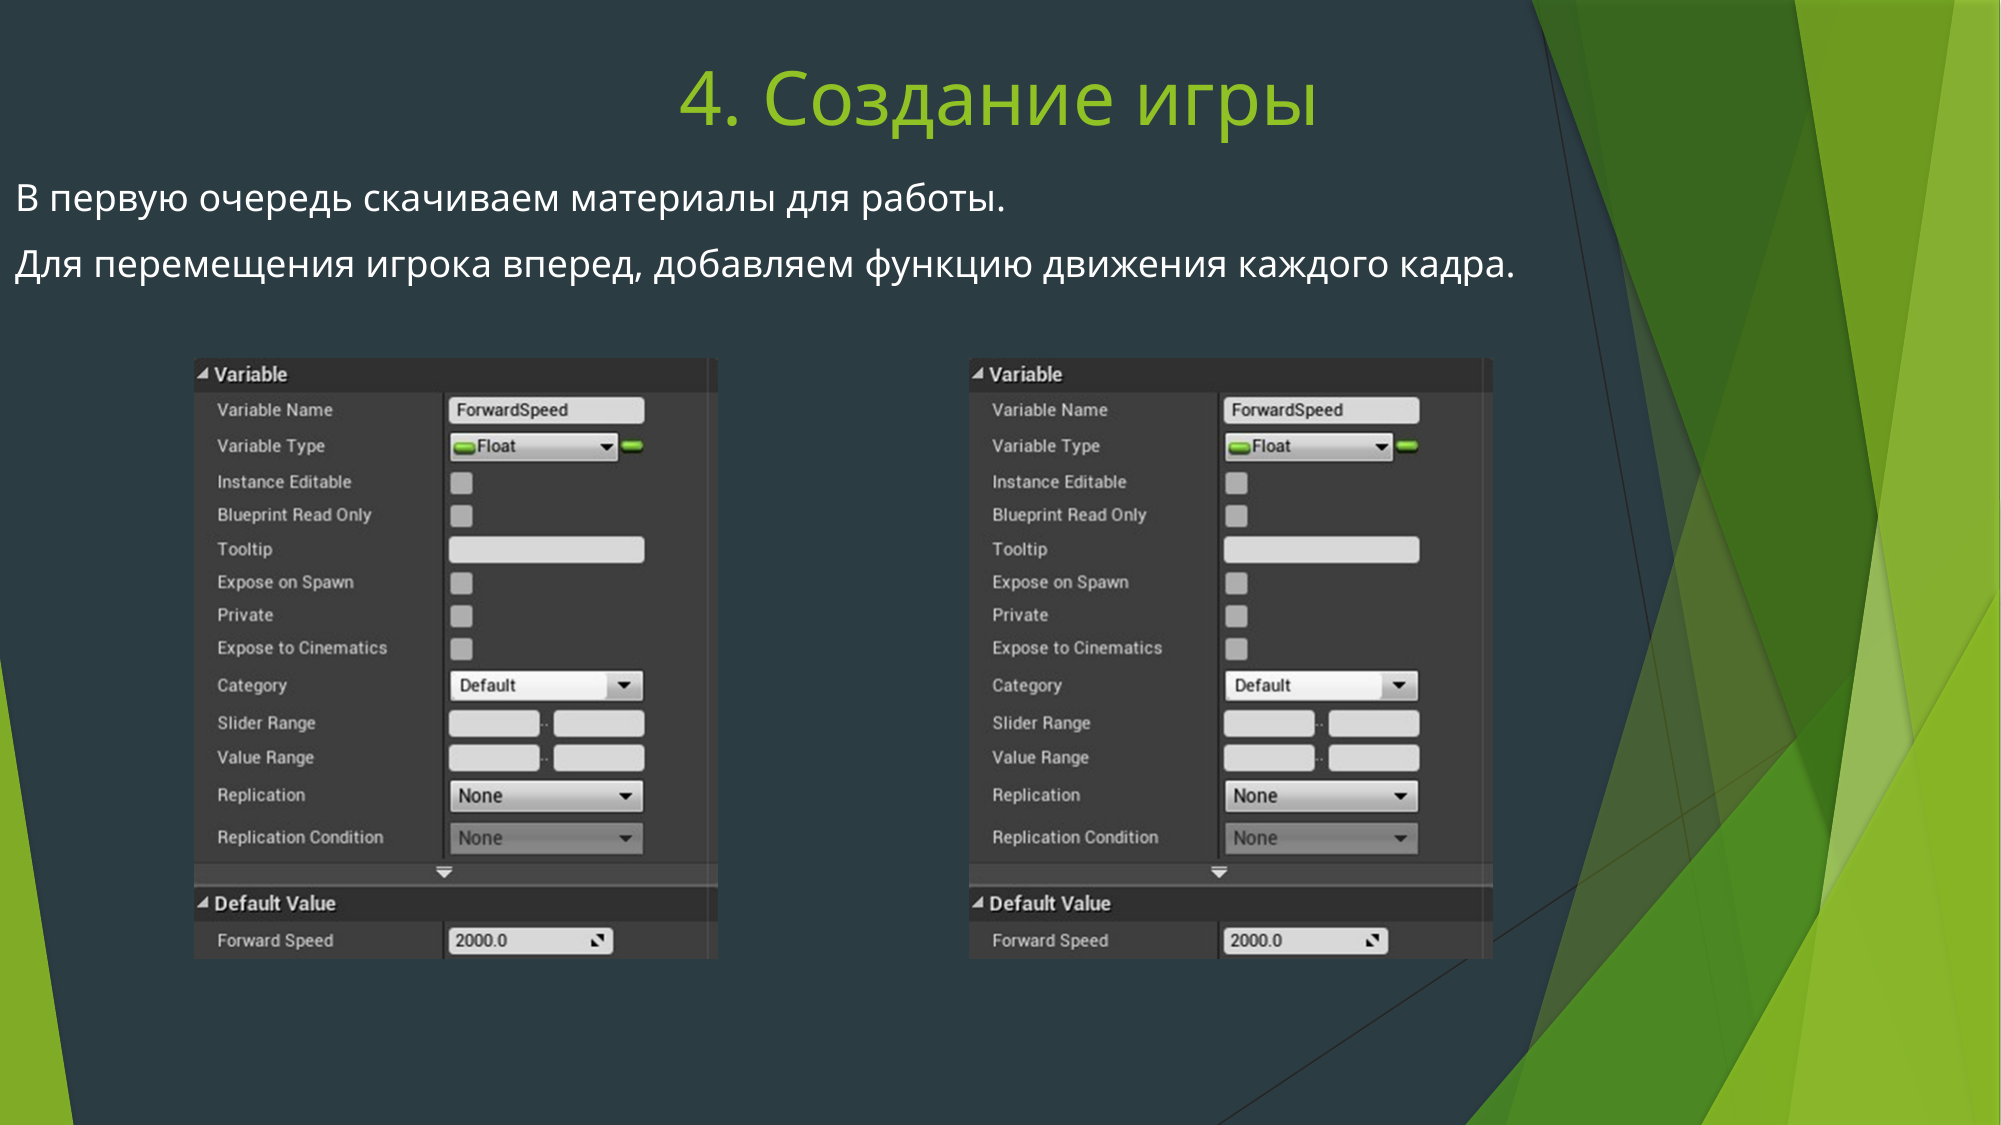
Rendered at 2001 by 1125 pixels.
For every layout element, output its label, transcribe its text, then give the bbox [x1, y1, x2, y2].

title 4. Создание игры [0, 0, 2000, 192]
list В первую очередь скачиваем материалы для работы. Для перемещения игрока вперед, добавляем функцию движения каждого кадра. [0, 166, 1613, 988]
picture [969, 357, 1494, 959]
picture [194, 357, 719, 959]
